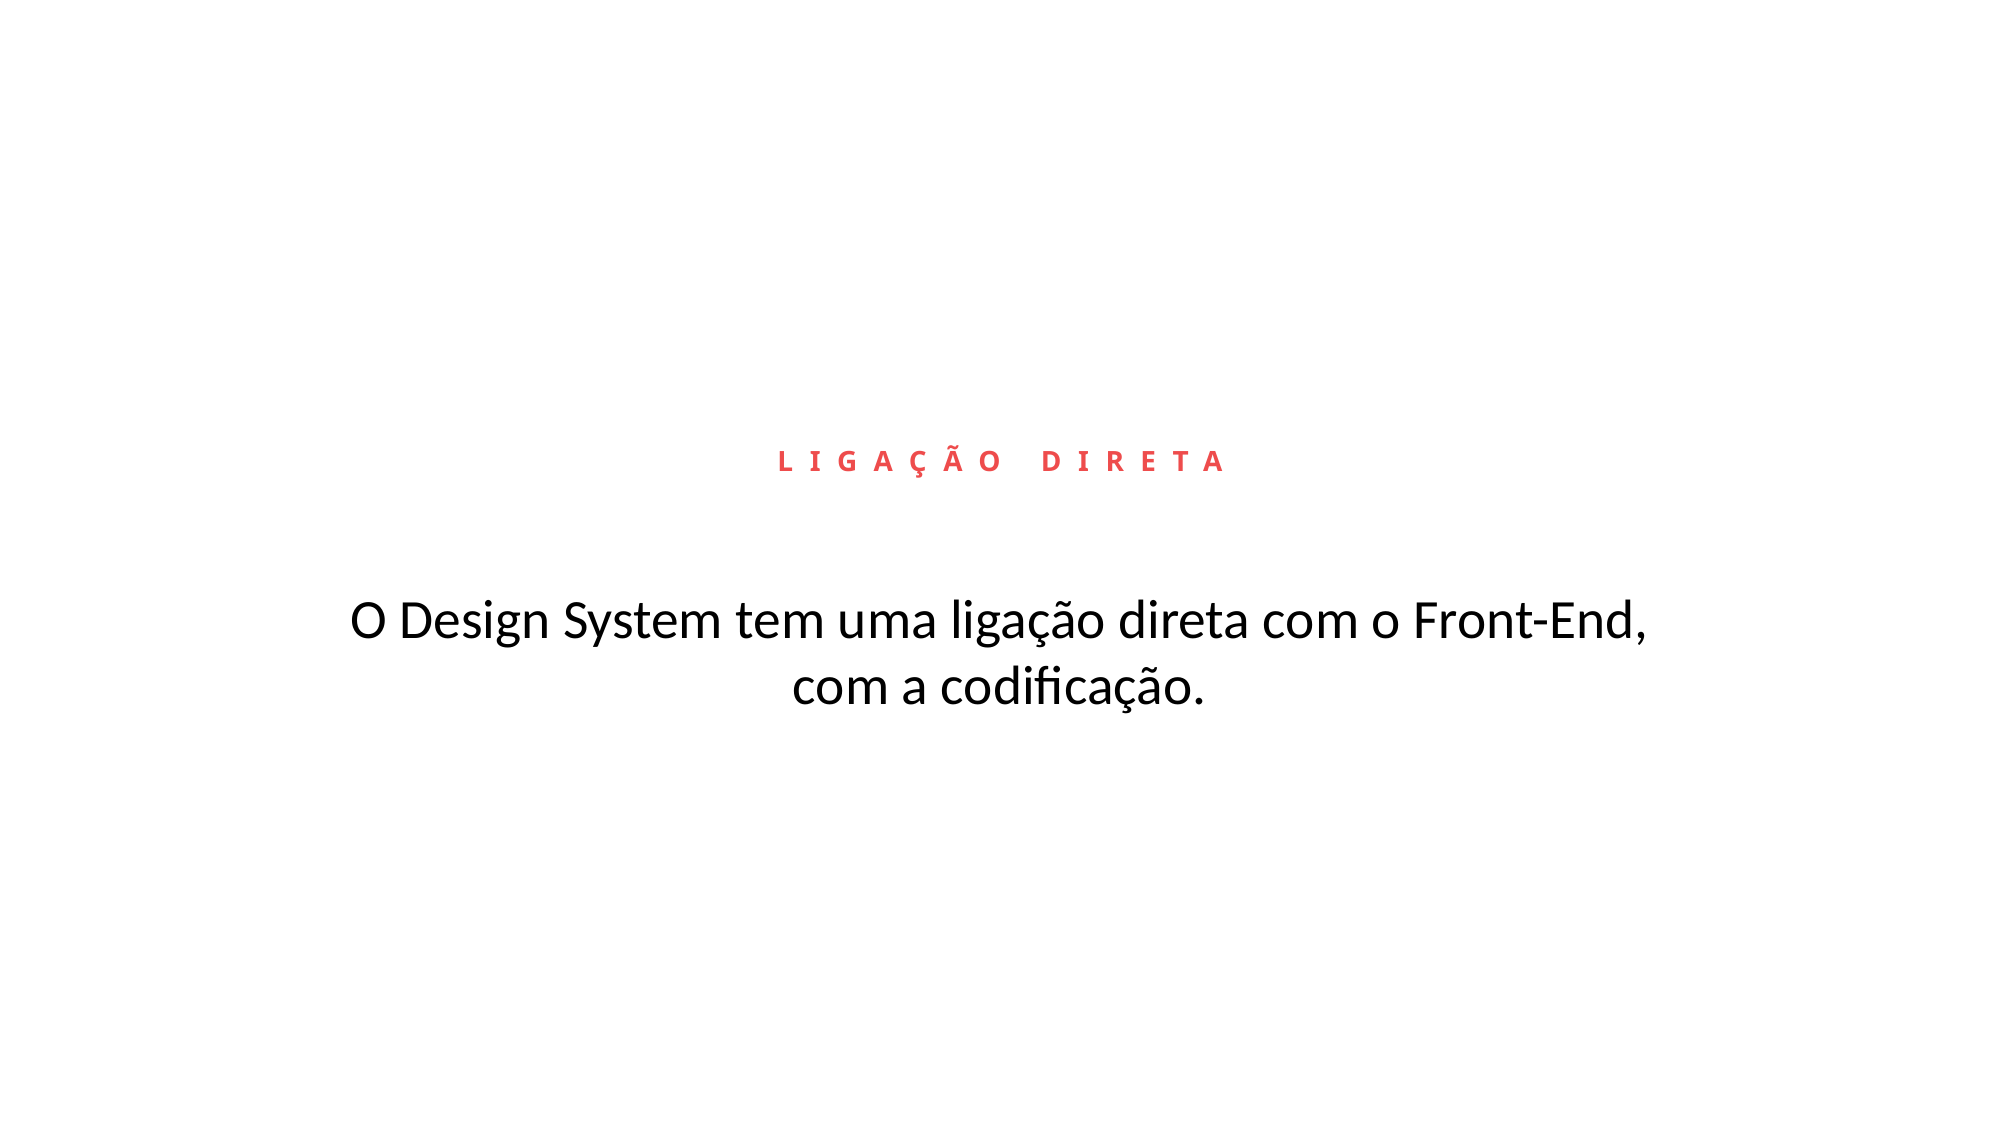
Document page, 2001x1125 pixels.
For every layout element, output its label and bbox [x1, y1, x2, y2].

text_box [189, 371, 1811, 754]
